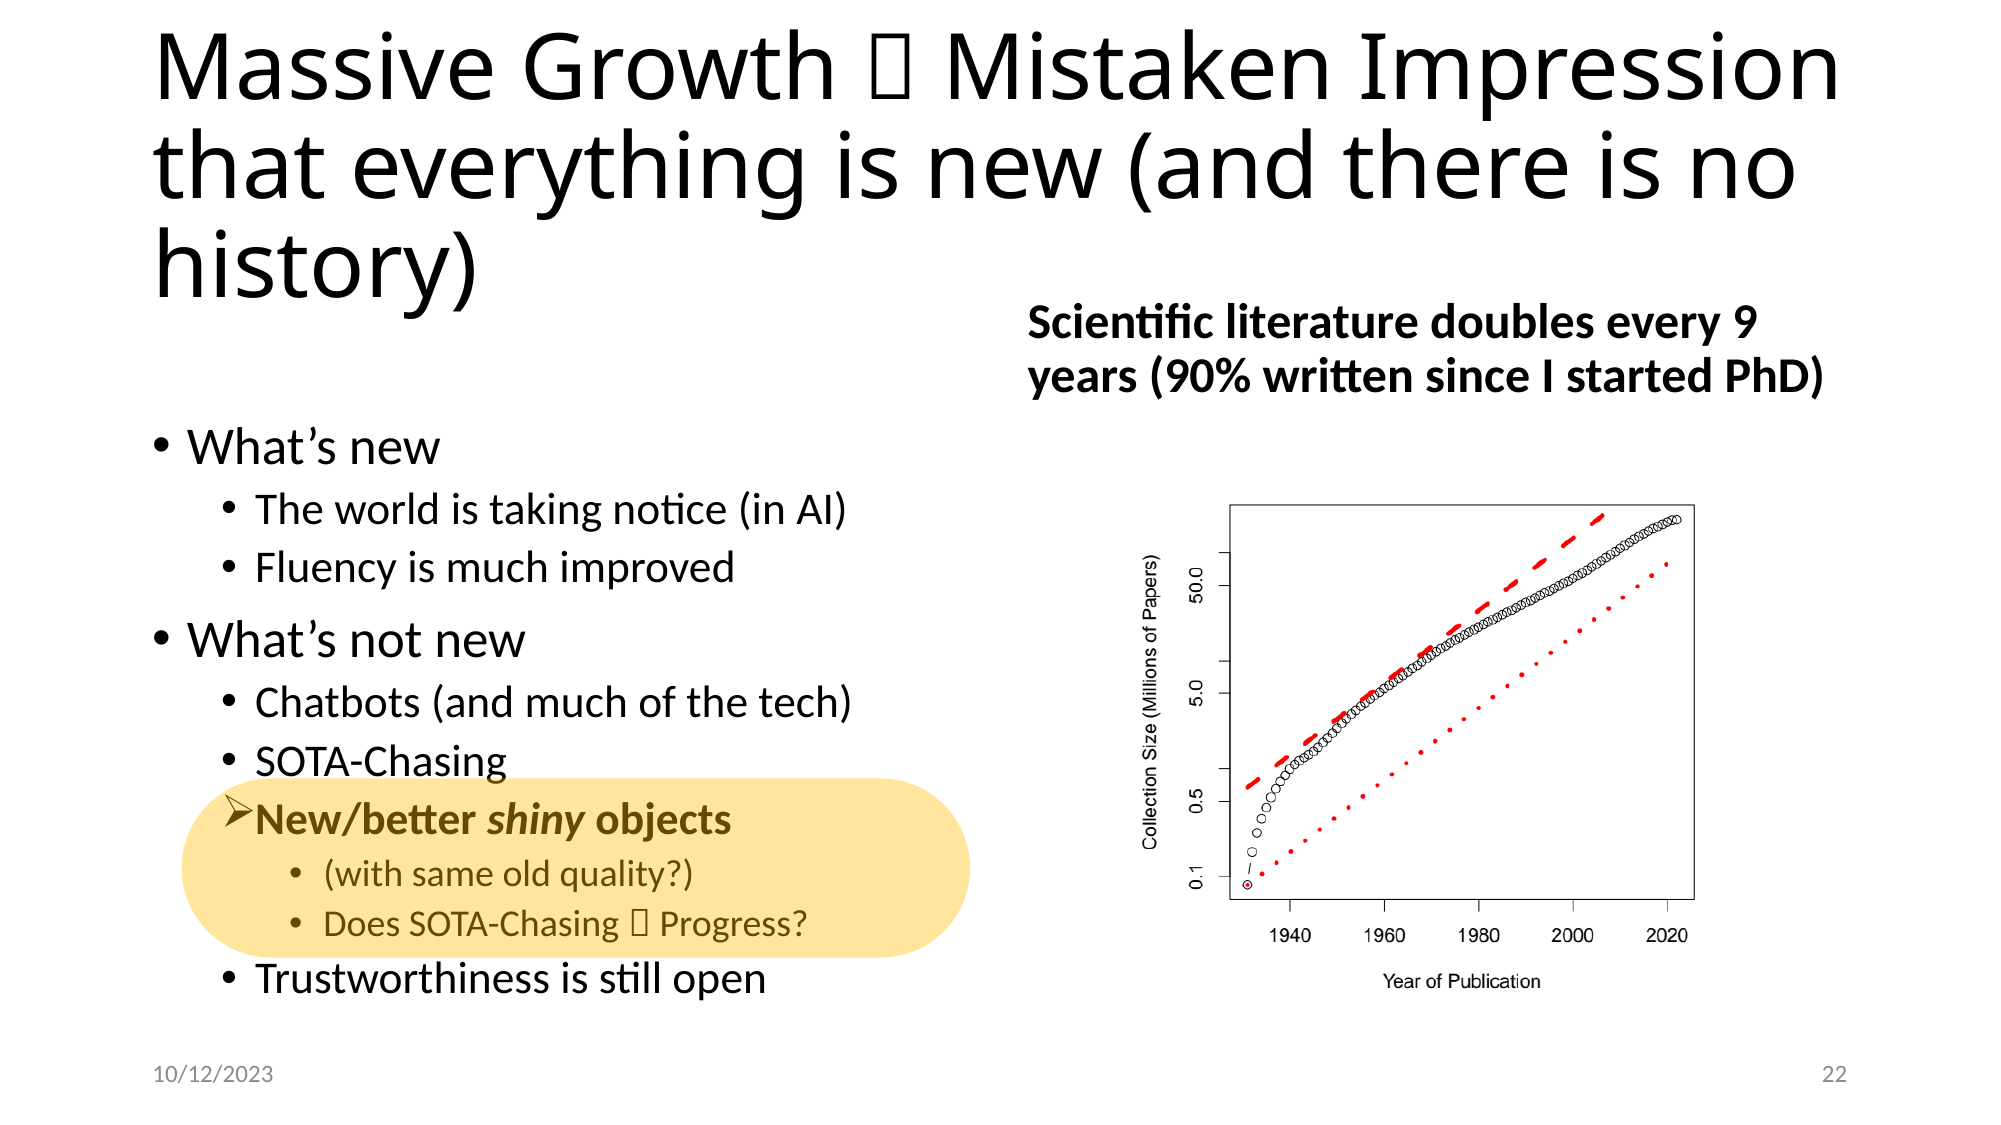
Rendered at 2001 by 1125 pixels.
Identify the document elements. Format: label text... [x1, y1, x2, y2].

list Scientific literature doubles every 9 years (90% written since I started PhD) [1012, 275, 1863, 411]
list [1135, 410, 1740, 1016]
text_box [180, 777, 972, 959]
title Massive Growth  Mistaken Impression that everything is new (and there is no history) [137, 59, 1863, 278]
slide_number 22 [1412, 1042, 1863, 1103]
list What’s new The world is taking notice (in AI) Fluency is much improved What’s not new Chatbots (and much of the tech) SOTA-Chasing New/better shiny objects (with same old quality?) Does SOTA-Chasing  Progress? Trustworthiness is still open [137, 410, 984, 1016]
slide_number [137, 1042, 588, 1103]
